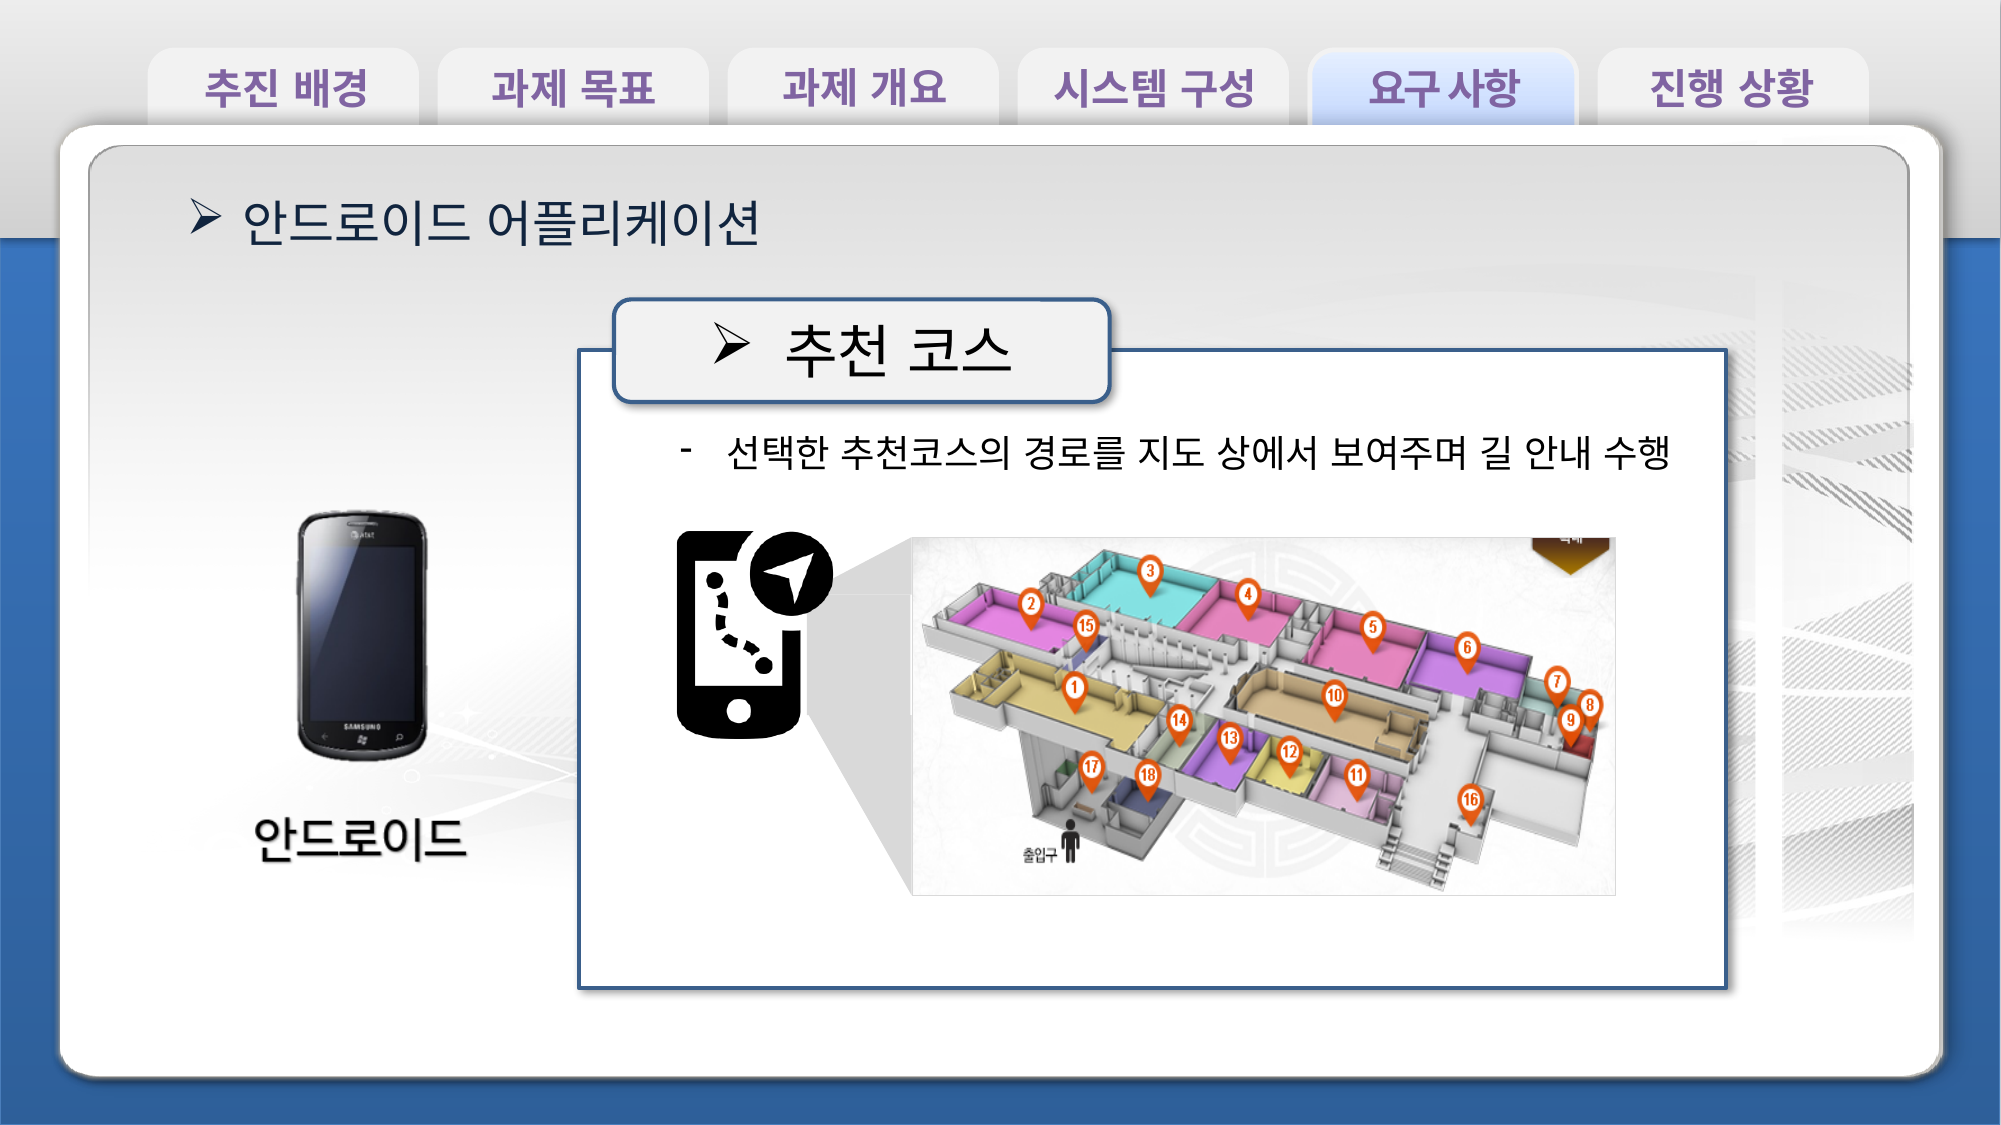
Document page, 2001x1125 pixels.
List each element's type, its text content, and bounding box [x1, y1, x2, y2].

text_box 안드로이드 어플리케이션 [171, 185, 778, 261]
text_box 추천 코스 [611, 297, 1112, 405]
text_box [801, 536, 1616, 896]
text_box [577, 348, 1728, 990]
picture [0, 125, 2001, 1125]
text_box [182, 54, 1838, 122]
text_box 선택한 추천코스의 경로를 지도 상에서 보여주며 길 안내 수행 [665, 422, 1689, 483]
